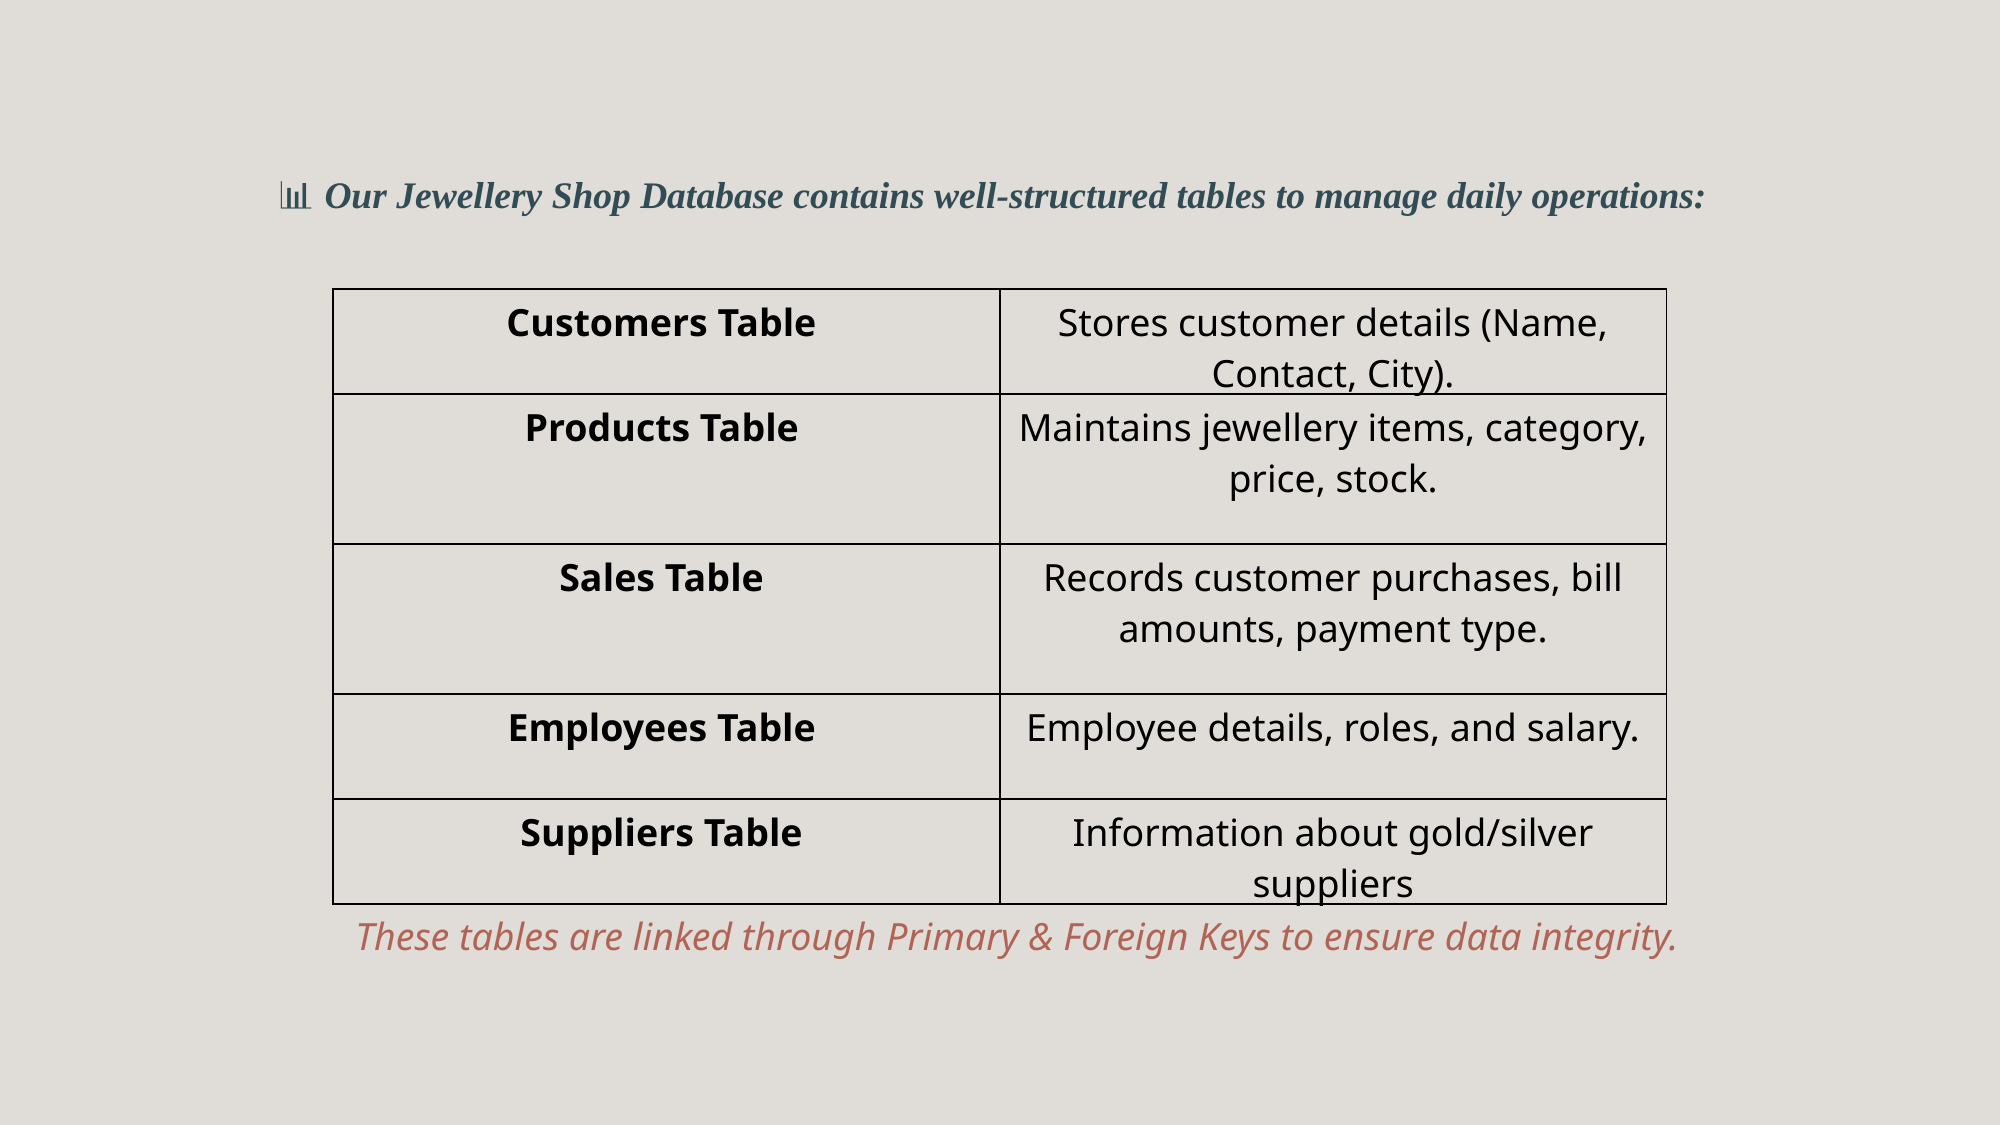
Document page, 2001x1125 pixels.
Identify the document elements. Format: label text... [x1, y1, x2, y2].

table_cell Employees Table [334, 695, 999, 798]
table_header Stores customer details (Name, Contact, City). [1001, 290, 1666, 393]
table_cell Information about gold/silver suppliers [1001, 800, 1666, 903]
table_cell Sales Table [334, 545, 999, 693]
text_box 📊 Our Jewellery Shop Database contains well-structured tables to manage daily operations: [262, 164, 1723, 269]
table_cell Records customer purchases, bill amounts, payment type. [1001, 545, 1666, 693]
table_header Customers Table [334, 290, 999, 393]
text_box These tables are linked through Primary & Foreign Keys to ensure data integrity. [340, 905, 1695, 1011]
table_cell Suppliers Table [334, 800, 999, 903]
table_cell Products Table [334, 395, 999, 543]
table_cell Employee details, roles, and salary. [1001, 695, 1666, 798]
table_cell Maintains jewellery items, category, price, stock. [1001, 395, 1666, 543]
